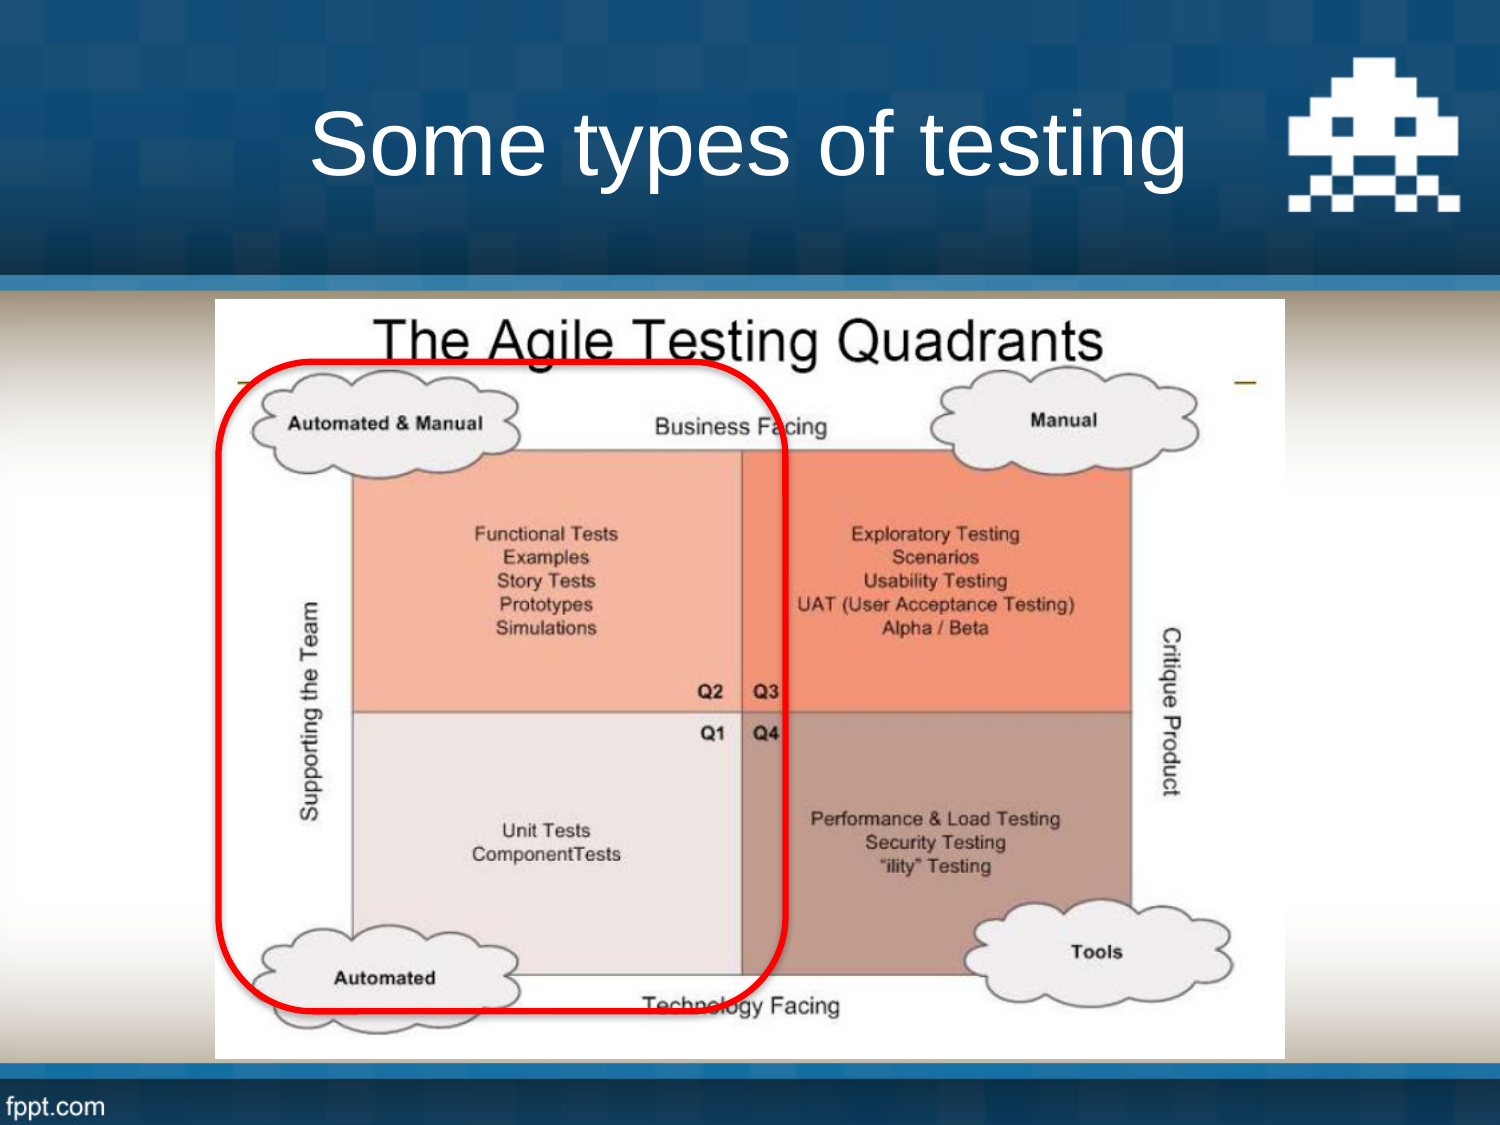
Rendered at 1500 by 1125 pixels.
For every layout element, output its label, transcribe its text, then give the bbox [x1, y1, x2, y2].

picture [0, 0, 1500, 1125]
title Some types of testing [75, 45, 1425, 233]
